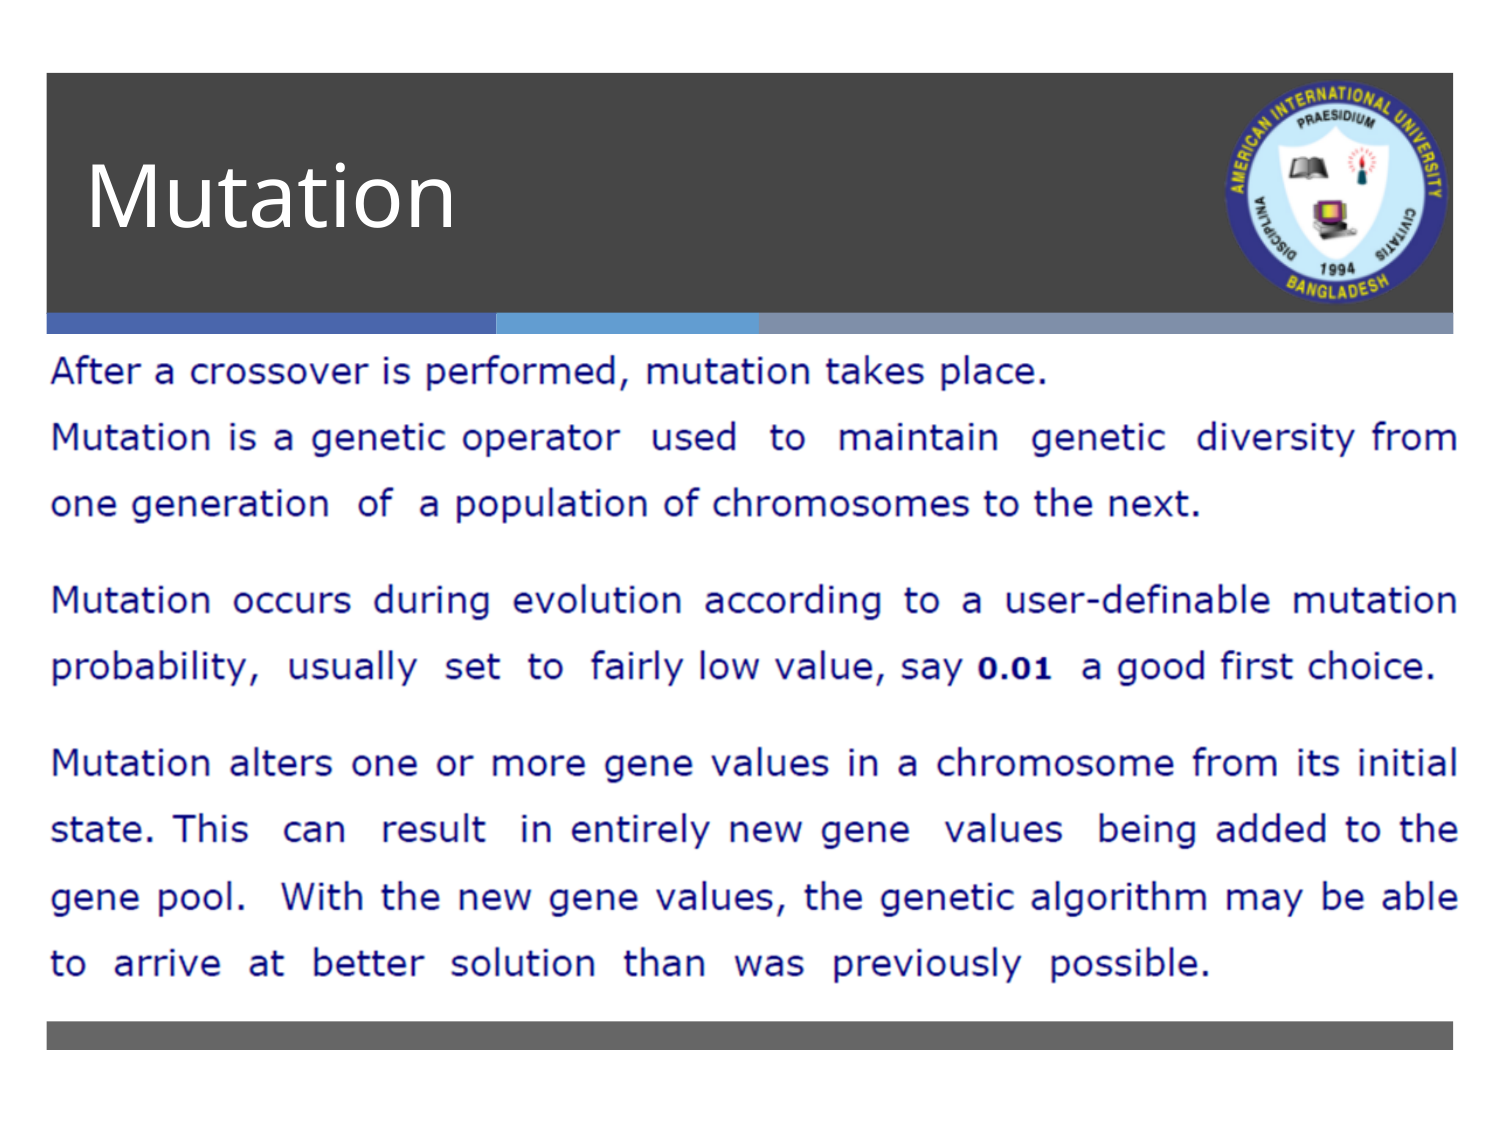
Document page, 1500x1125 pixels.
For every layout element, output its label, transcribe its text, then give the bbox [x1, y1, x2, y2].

picture [1220, 75, 1454, 310]
title Mutation [69, 73, 1351, 253]
picture [38, 334, 1471, 1019]
